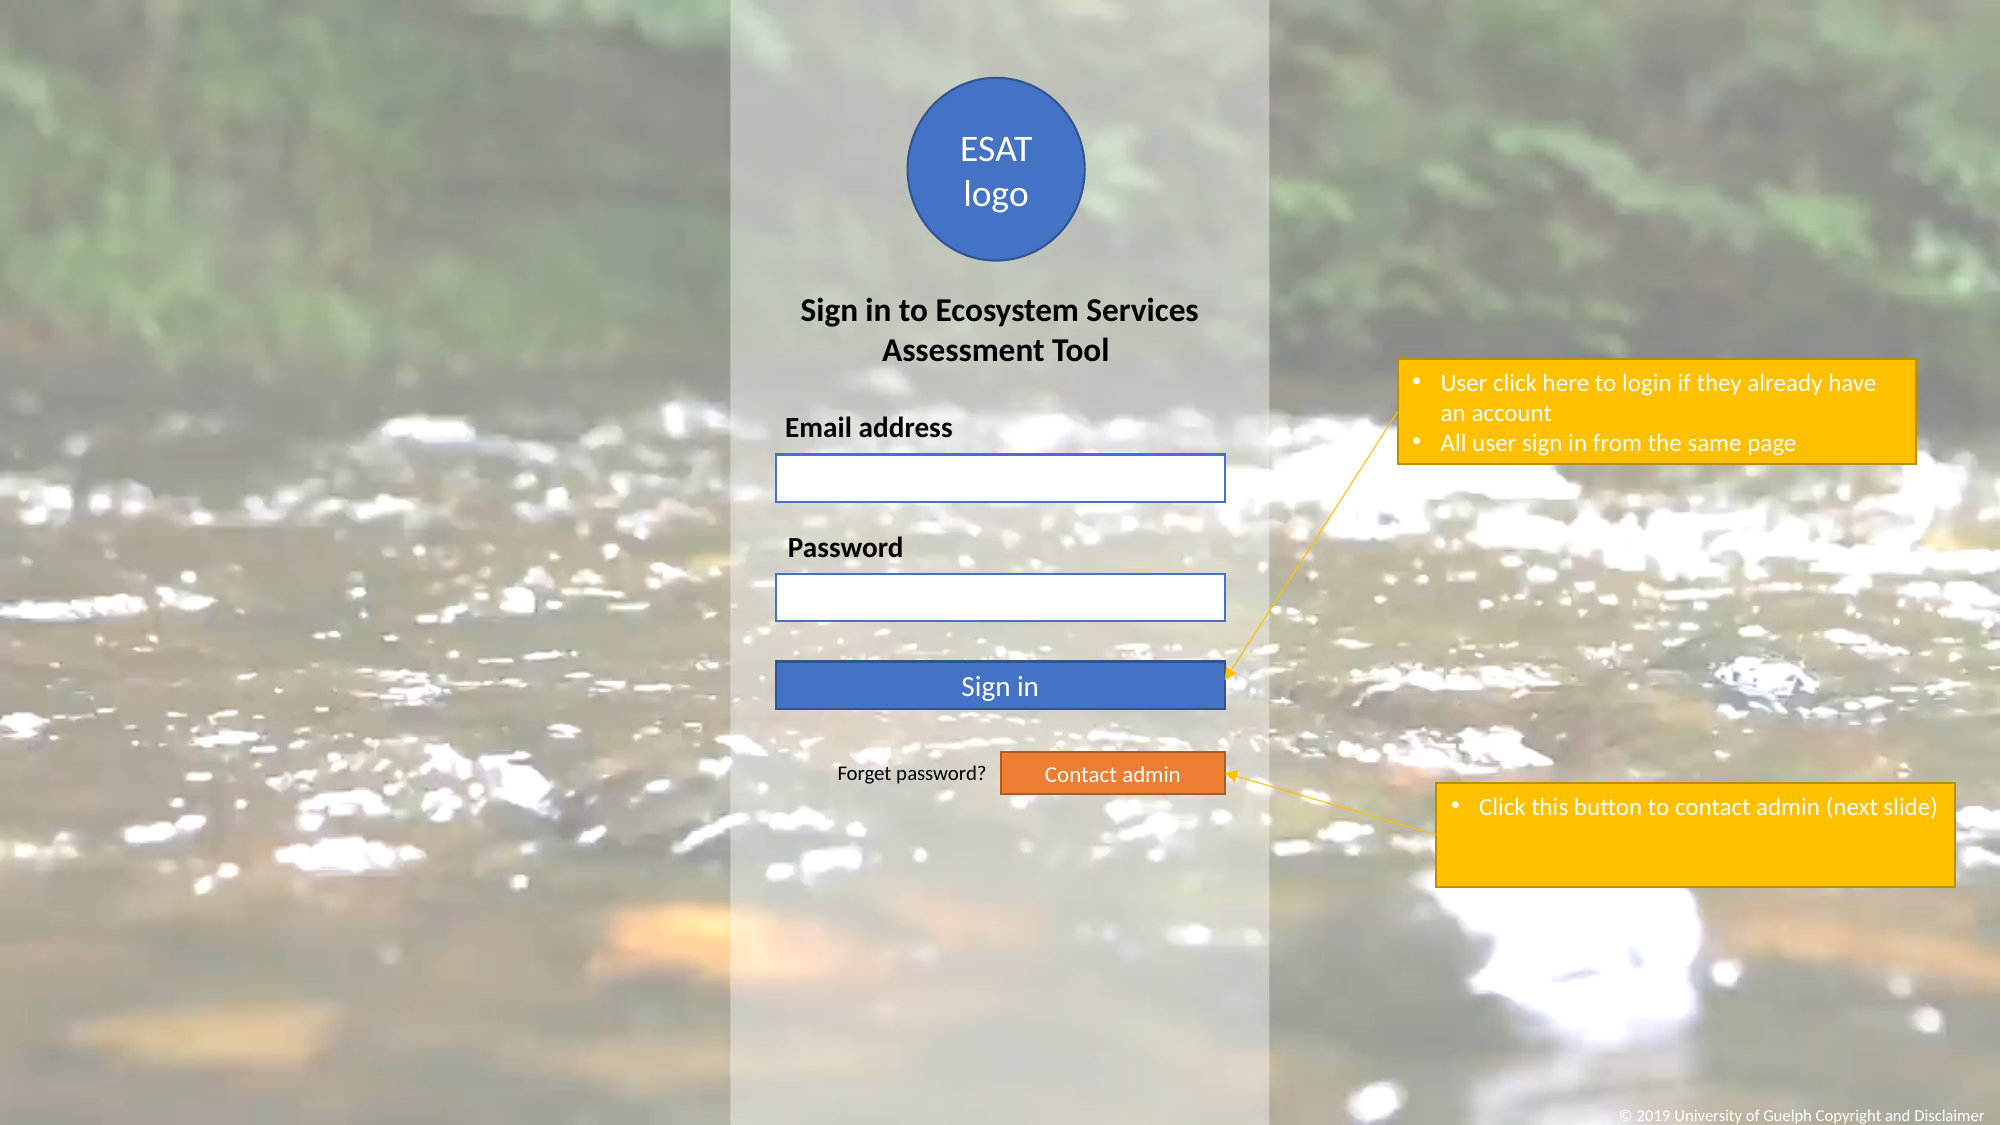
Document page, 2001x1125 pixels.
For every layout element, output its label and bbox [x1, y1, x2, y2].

text_box [1224, 358, 1917, 681]
text_box [1224, 772, 1956, 888]
text_box [0, 0, 2000, 1095]
text_box [0, 1095, 2000, 1125]
